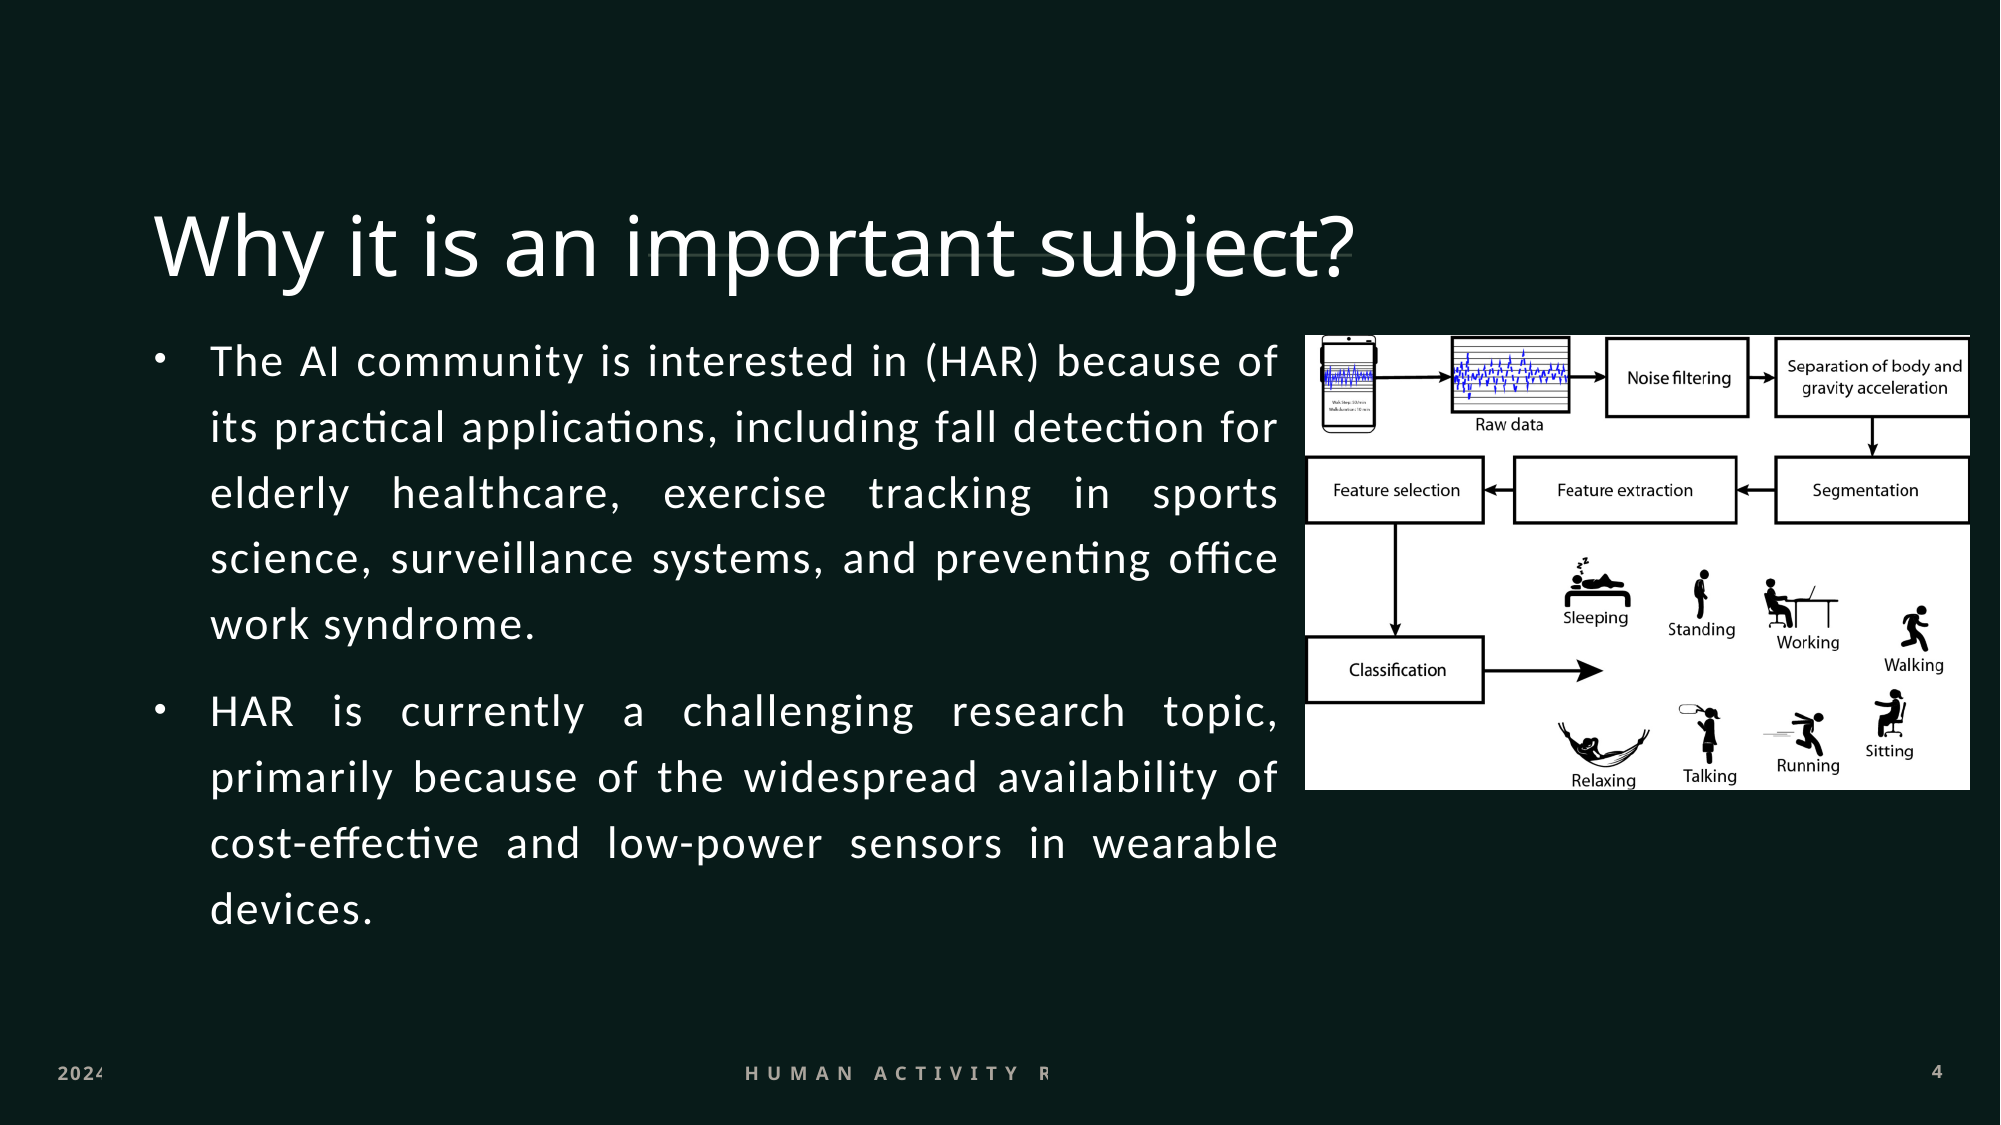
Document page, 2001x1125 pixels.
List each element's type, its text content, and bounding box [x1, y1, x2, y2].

footer Human Activity Recognition [587, 1042, 1413, 1103]
list The AI community is interested in (HAR) because of its practical applications, including fall detection for elderly healthcare, exercise tracking in sports science, surveillance systems, and preventing office work syndrome. HAR is currently a challenging research topic, primarily because of the widespread availability of cost-effective and low-power sensors in wearable devices. [138, 311, 1298, 935]
title Why it is an important subject? [138, 169, 1864, 318]
slide_number 4 [1725, 1042, 1958, 1103]
picture [1305, 335, 1970, 790]
slide_number 2024 [42, 1042, 587, 1103]
